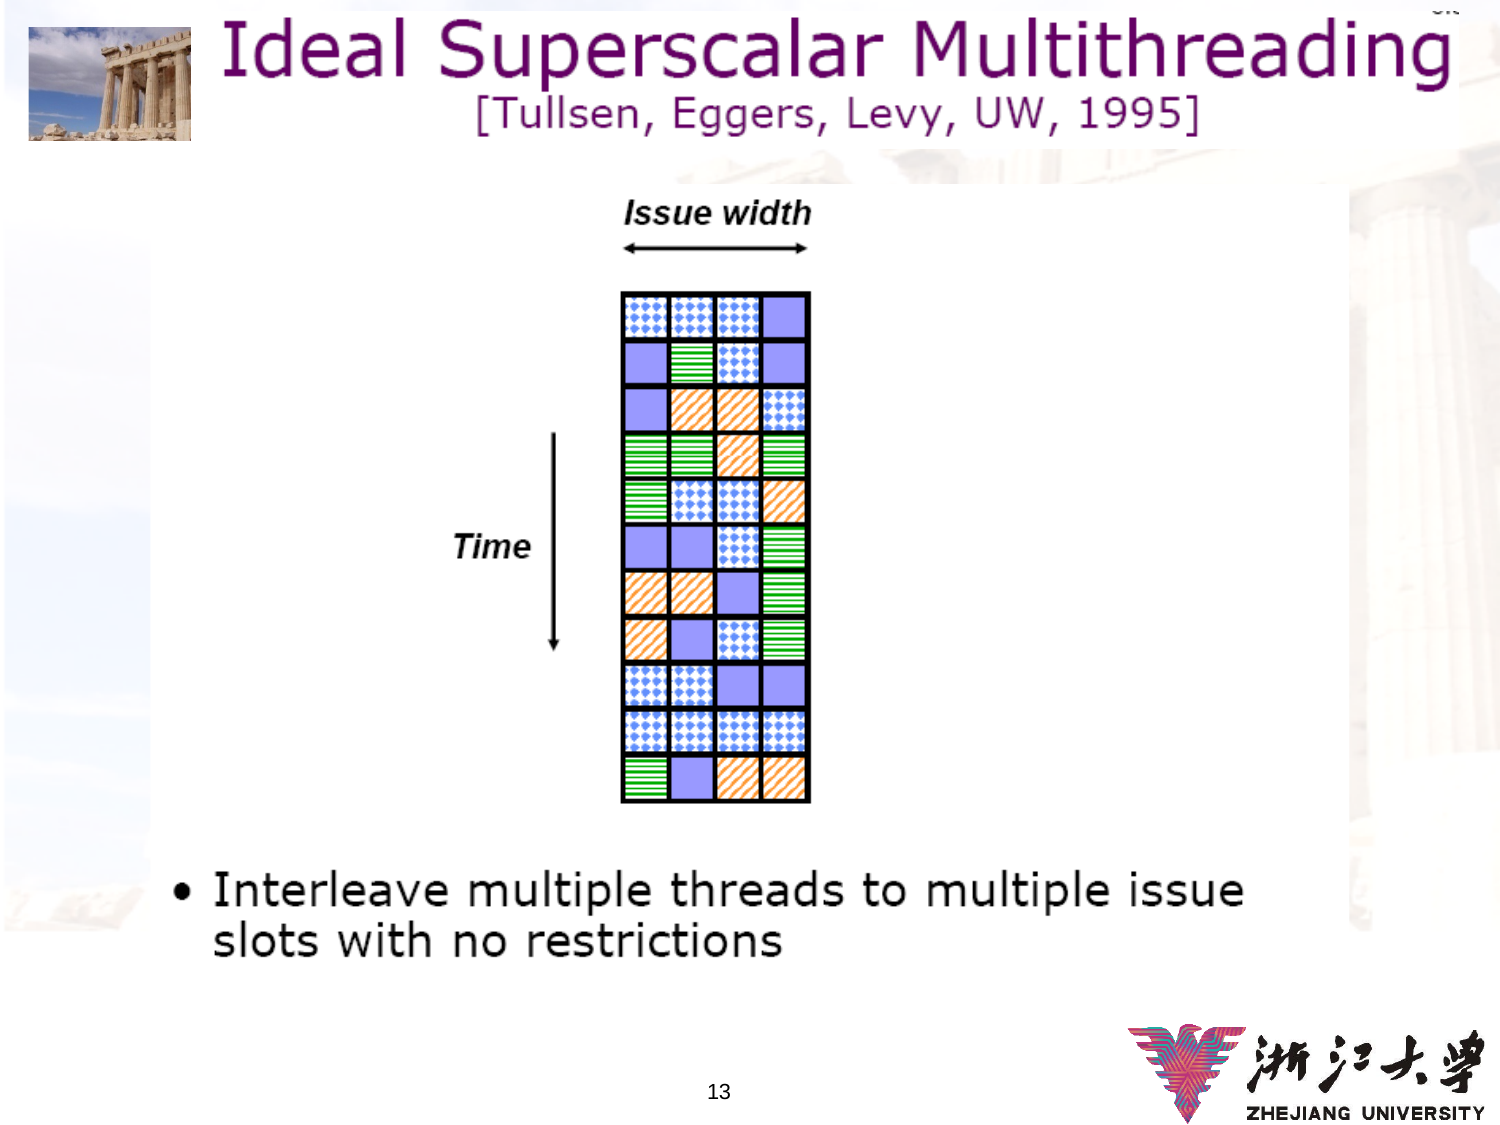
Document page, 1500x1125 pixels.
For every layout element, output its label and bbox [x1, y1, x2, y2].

picture [0, 0, 1500, 1125]
title [218, 11, 1460, 150]
list [150, 184, 1350, 972]
